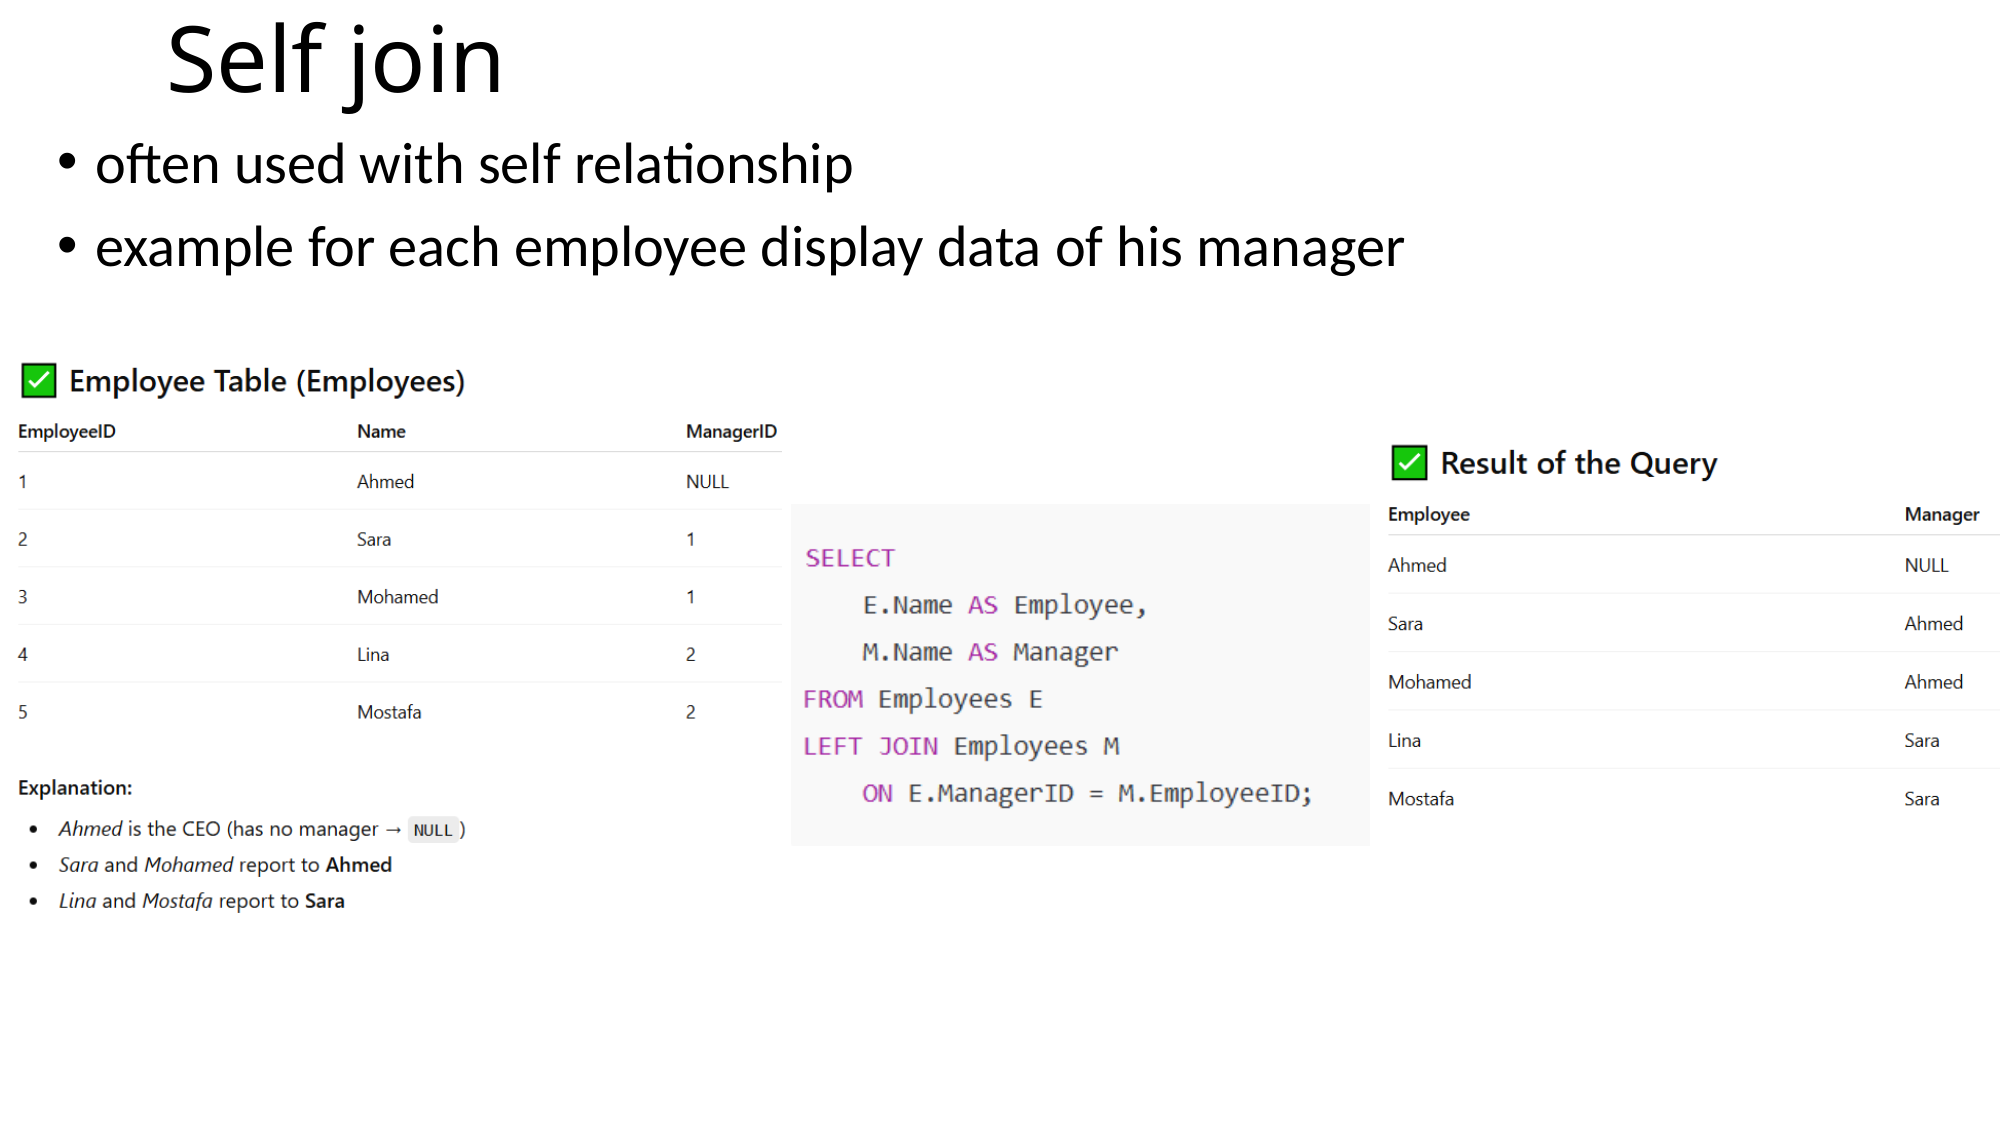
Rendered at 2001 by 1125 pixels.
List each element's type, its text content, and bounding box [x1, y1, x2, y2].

list often used with self relationship example for each employee display data of his manager [42, 125, 1961, 1075]
title Self join [151, 0, 1877, 125]
picture [1379, 429, 2000, 846]
picture [791, 504, 1370, 846]
picture [3, 339, 782, 915]
